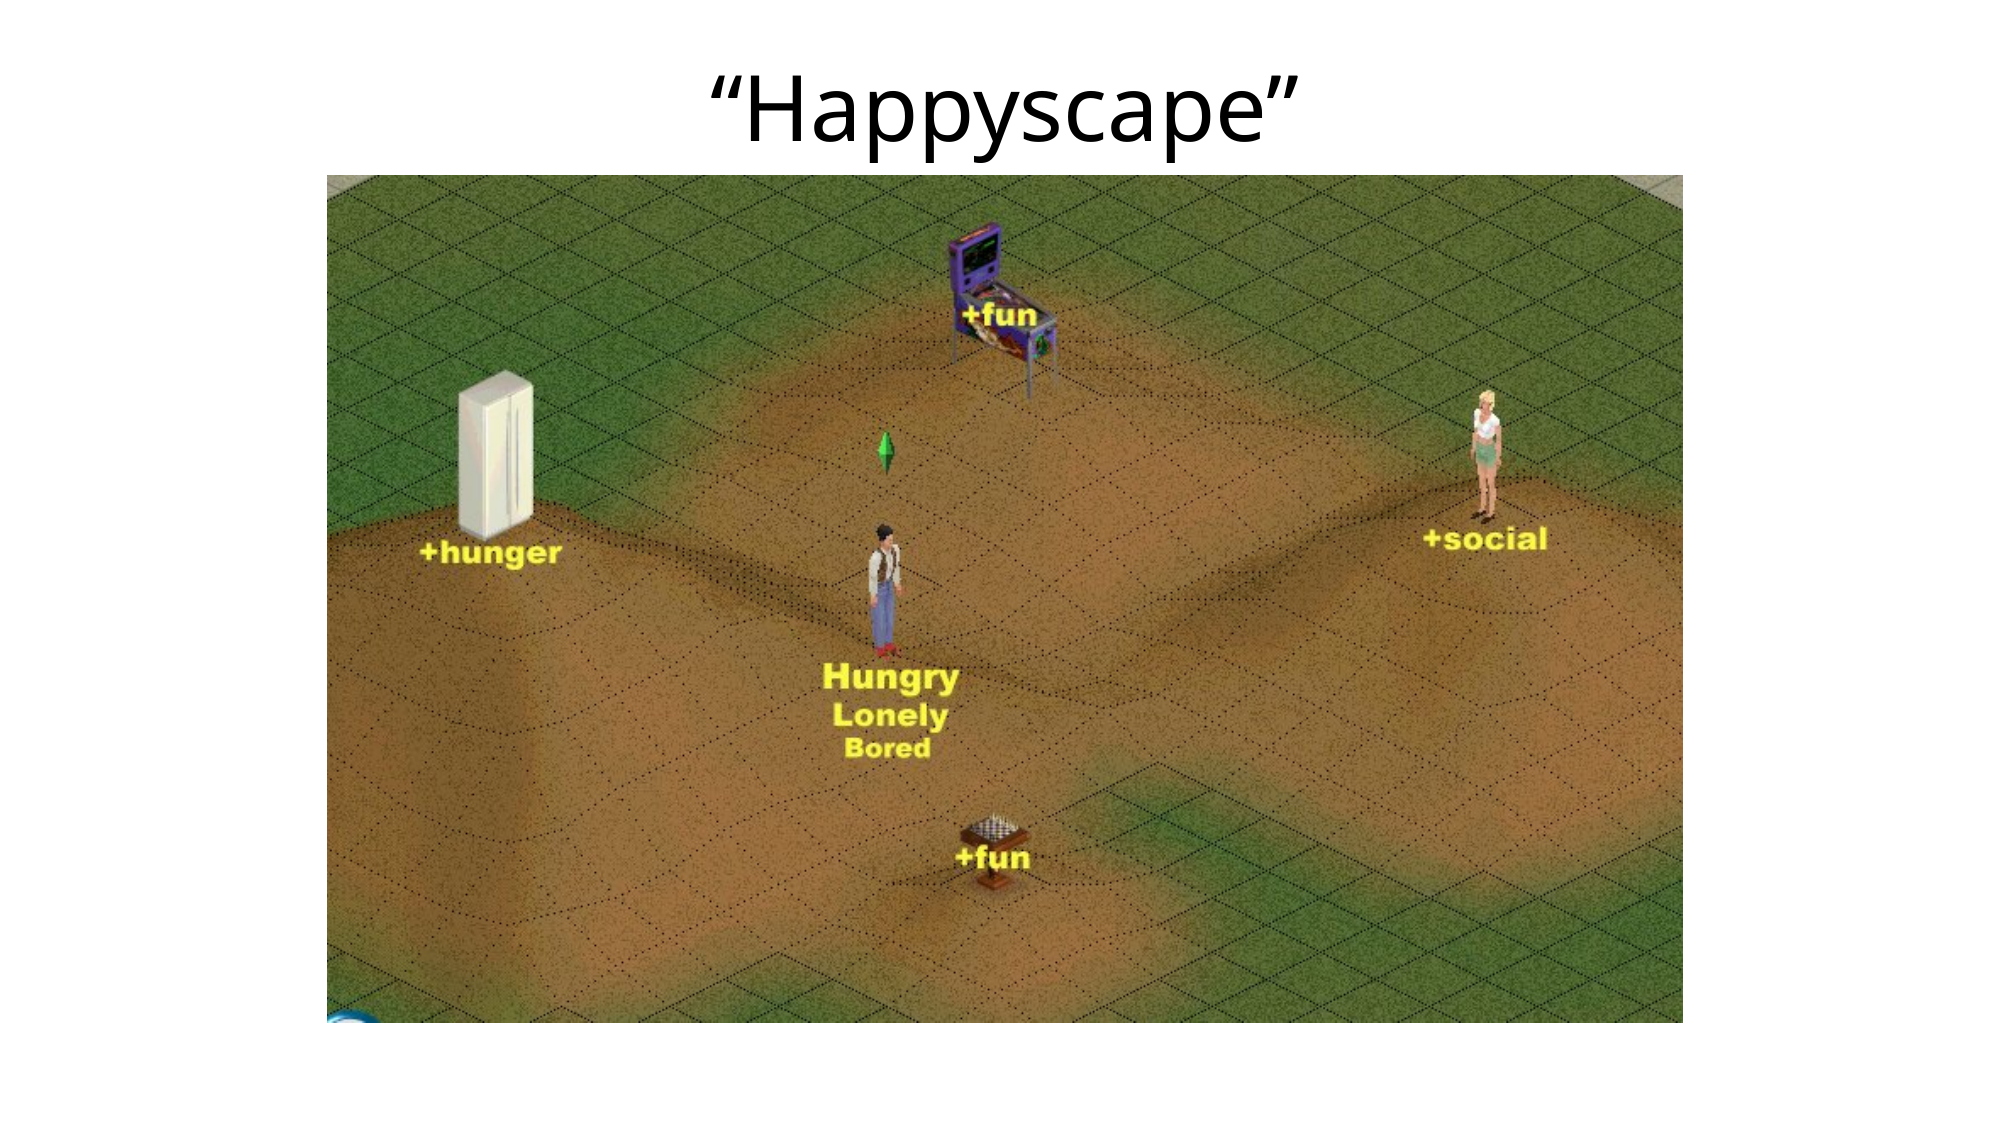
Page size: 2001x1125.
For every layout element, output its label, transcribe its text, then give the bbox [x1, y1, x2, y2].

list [327, 175, 1683, 1023]
title “Happyscape” [179, 47, 1830, 176]
